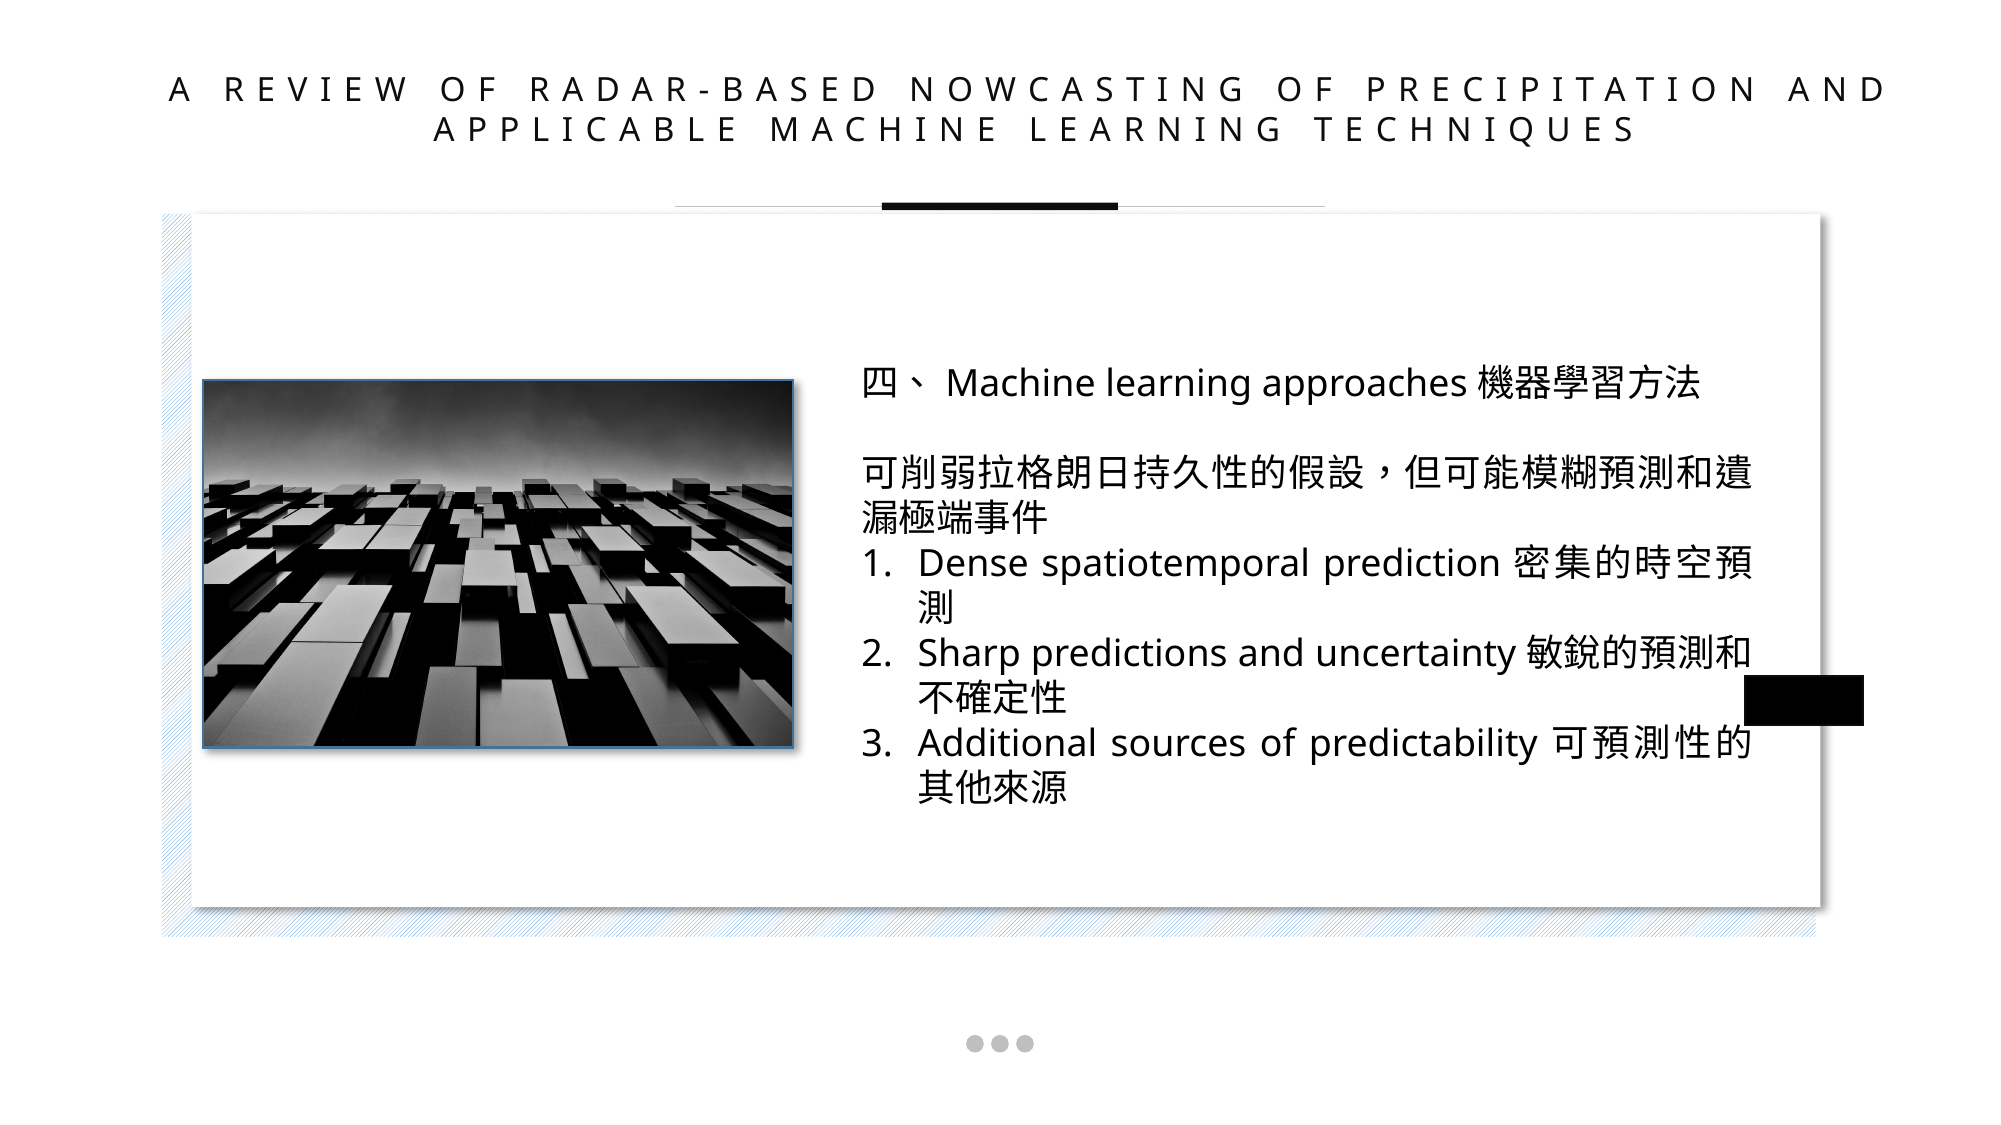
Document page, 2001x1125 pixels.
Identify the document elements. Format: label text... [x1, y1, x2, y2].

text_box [161, 213, 1821, 937]
text_box [1821, 675, 1864, 726]
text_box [675, 202, 1325, 211]
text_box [966, 1034, 1034, 1053]
text_box A REVIEW OF RADAR-BASED NOWCASTING OF PRECIPITATION AND APPLICABLE MACHINE LEARNING TECHNIQUES [147, 60, 1920, 156]
